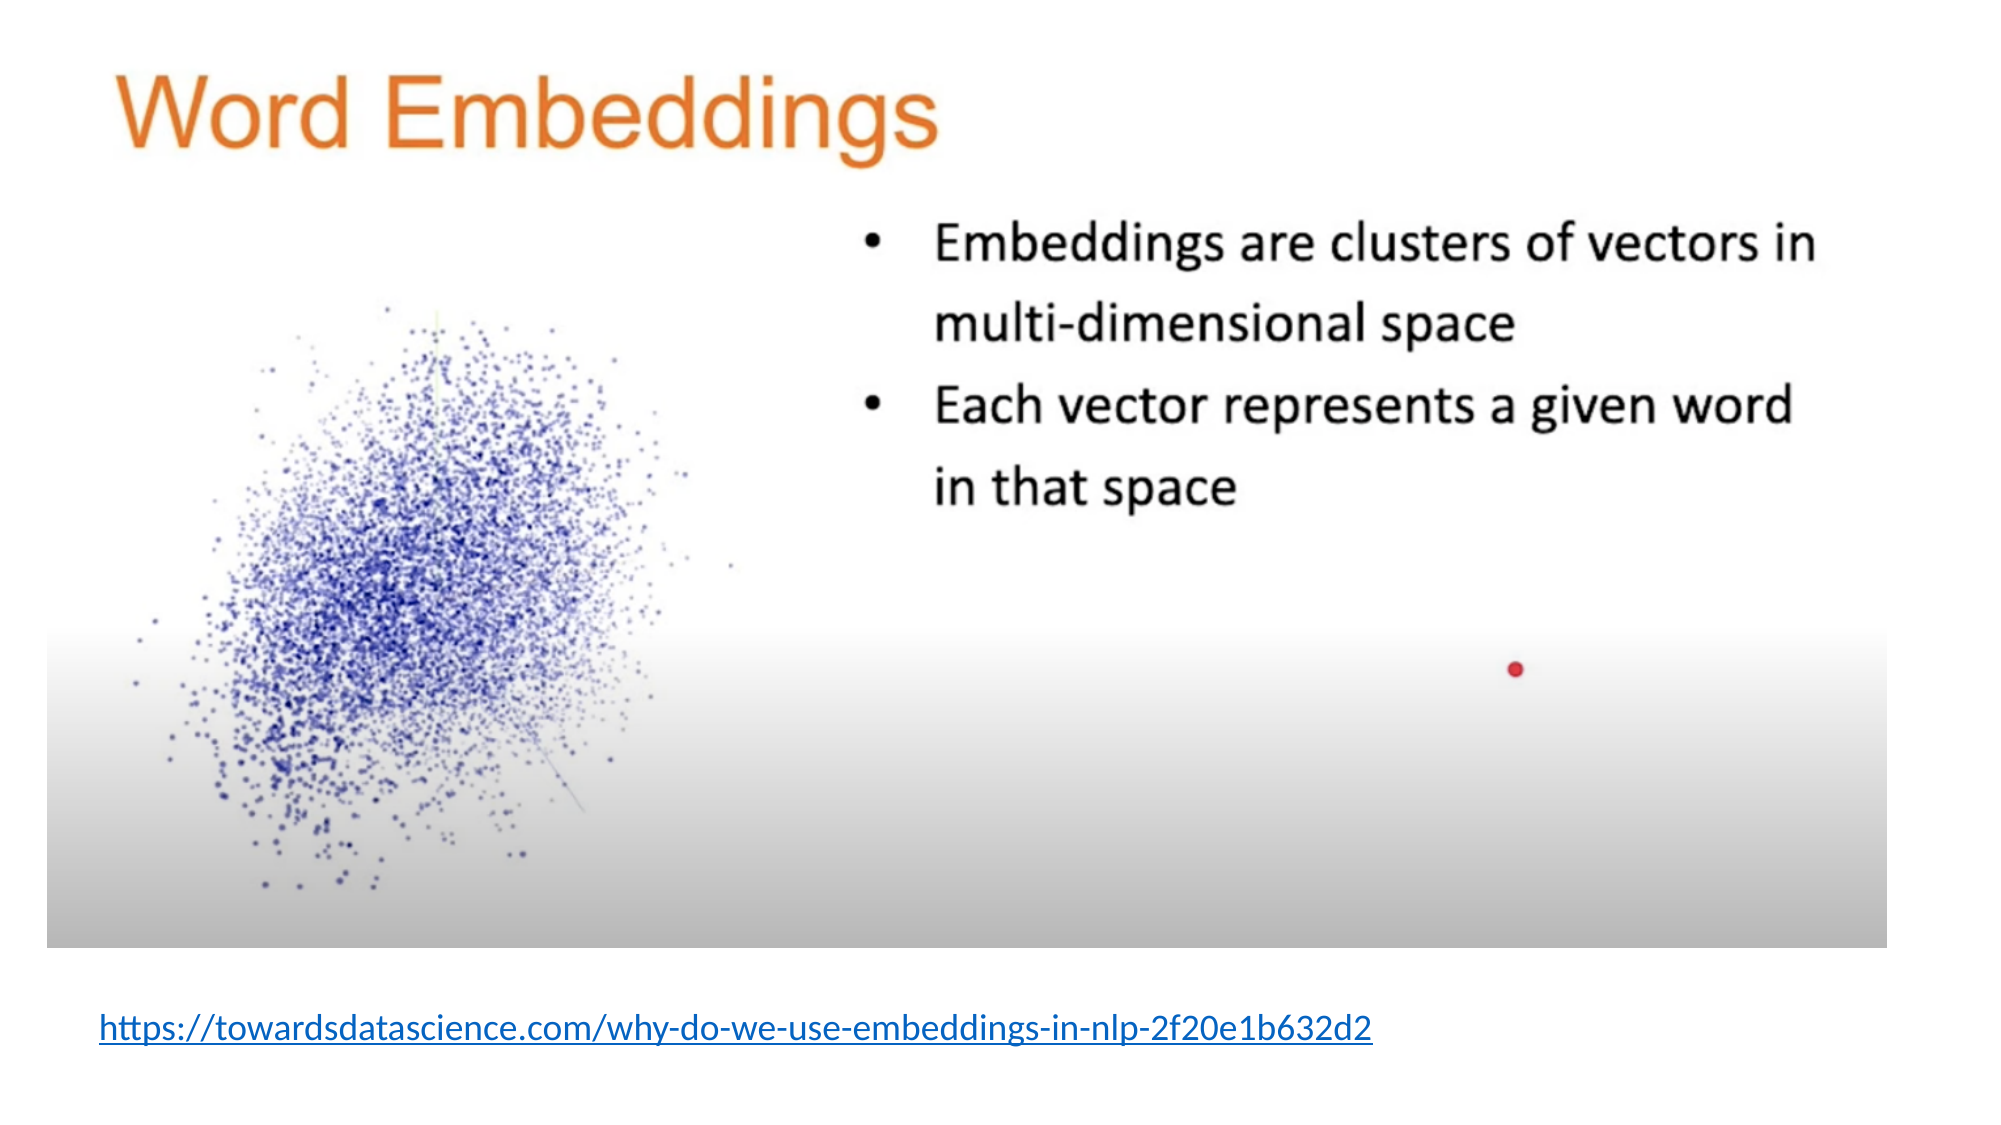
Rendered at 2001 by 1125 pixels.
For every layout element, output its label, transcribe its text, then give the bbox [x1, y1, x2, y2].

picture [47, 23, 1887, 948]
text_box https://towardsdatascience.com/why-do-we-use-embeddings-in-nlp-2f20e1b632d2 [84, 995, 1740, 1100]
